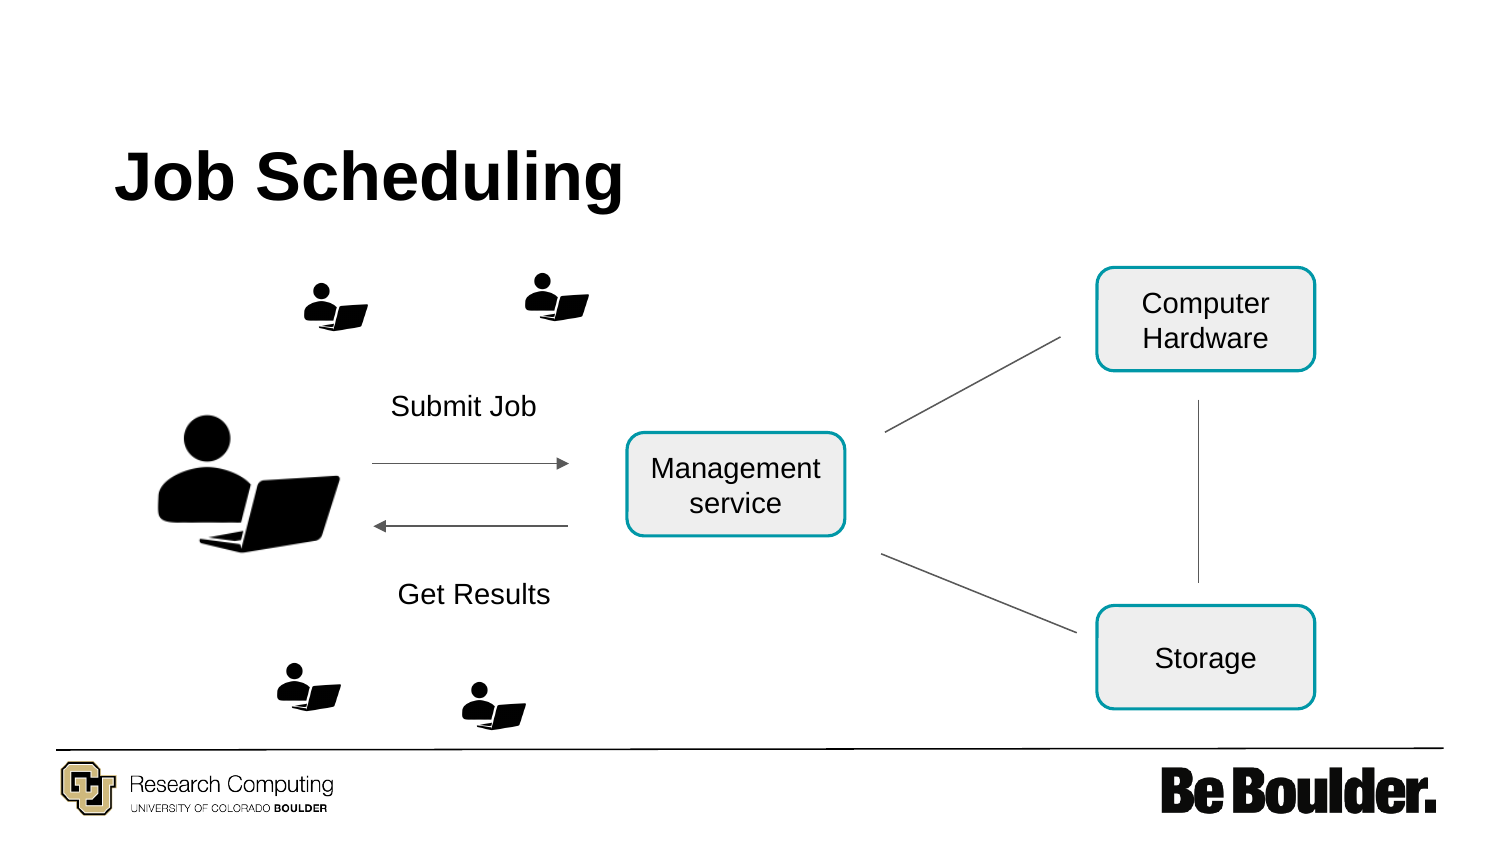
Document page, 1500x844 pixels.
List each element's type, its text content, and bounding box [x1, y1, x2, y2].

text_box Submit Job [375, 372, 566, 438]
picture [516, 257, 597, 338]
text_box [880, 553, 1077, 633]
picture [60, 761, 333, 816]
text_box Get Results [382, 560, 573, 626]
picture [454, 666, 534, 746]
text_box Management service [626, 432, 845, 536]
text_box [884, 336, 1061, 433]
text_box Computer Hardware [1096, 312, 1315, 371]
text_box Storage [1096, 605, 1315, 709]
picture [268, 647, 349, 727]
title Job Scheduling [103, 44, 1423, 312]
picture [1143, 761, 1454, 816]
picture [296, 267, 376, 348]
picture [134, 370, 363, 598]
